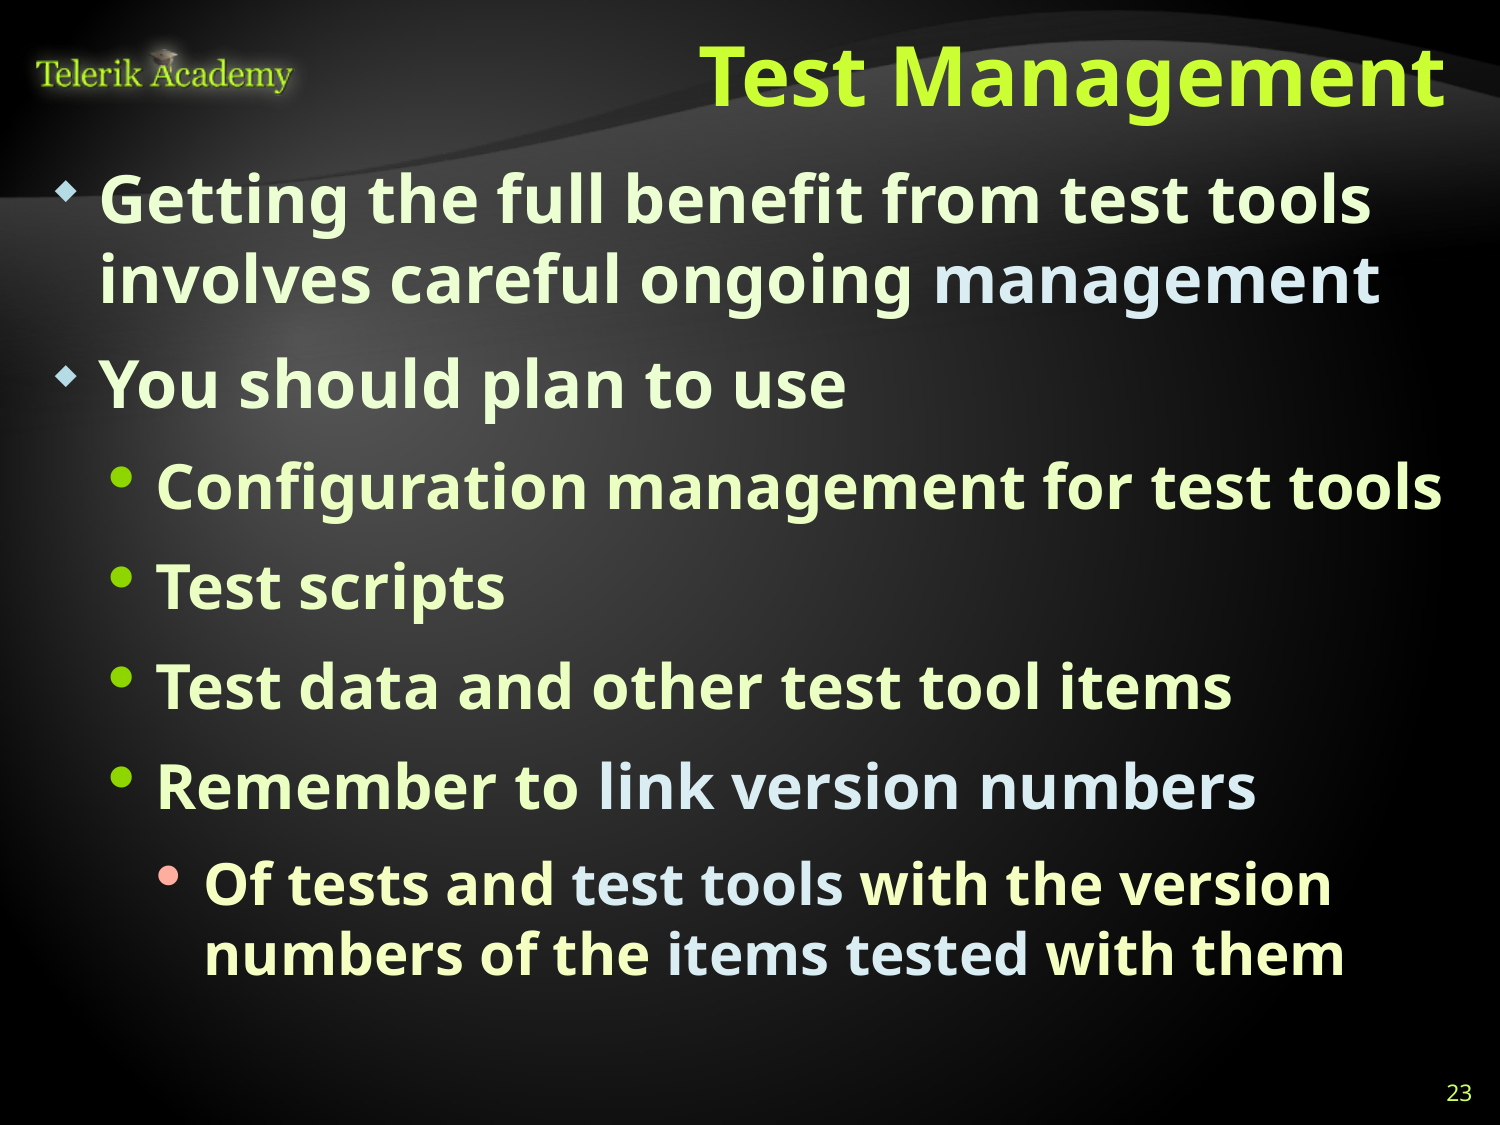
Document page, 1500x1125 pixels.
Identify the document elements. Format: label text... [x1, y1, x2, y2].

list Getting the full benefit from test tools involves careful ongoing management You should plan to use Configuration management for test tools Test scripts Test data and other test tool items Remember to link version numbers Of tests and test tools with the version numbers of the items tested with them [37, 149, 1463, 1100]
picture [0, 0, 1500, 1125]
title Test Management [300, 12, 1463, 149]
slide_number 23 [1412, 1074, 1488, 1113]
